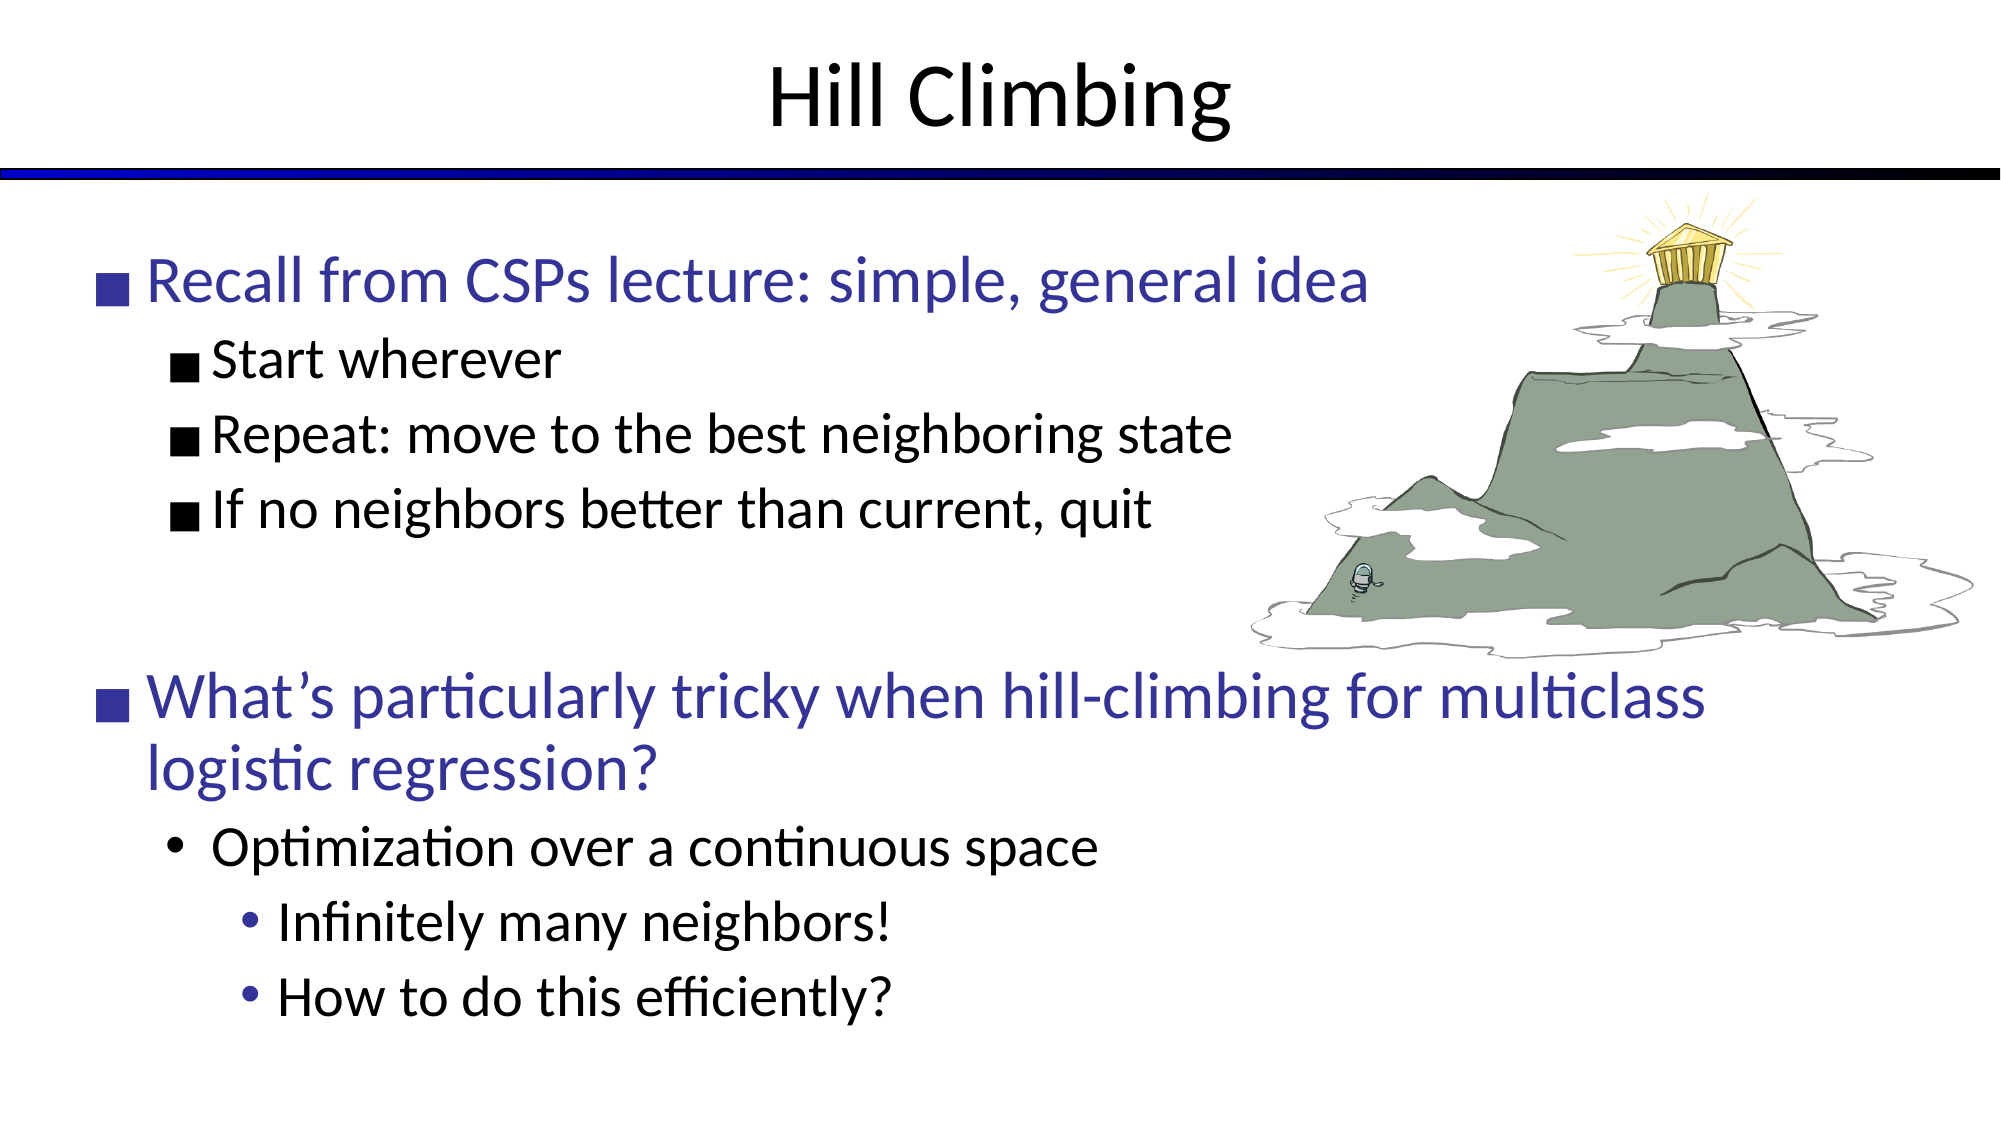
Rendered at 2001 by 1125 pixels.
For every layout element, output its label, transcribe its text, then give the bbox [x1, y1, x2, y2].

title Hill Climbing [0, 0, 2000, 184]
list Recall from CSPs lecture: simple, general idea Start wherever Repeat: move to the best neighboring state If no neighbors better than current, quit What’s particularly tricky when hill-climbing for multiclass logistic regression? Optimization over a continuous space Infinitely many neighbors! How to do this efficiently? [75, 237, 1825, 1038]
picture [1192, 187, 2000, 701]
